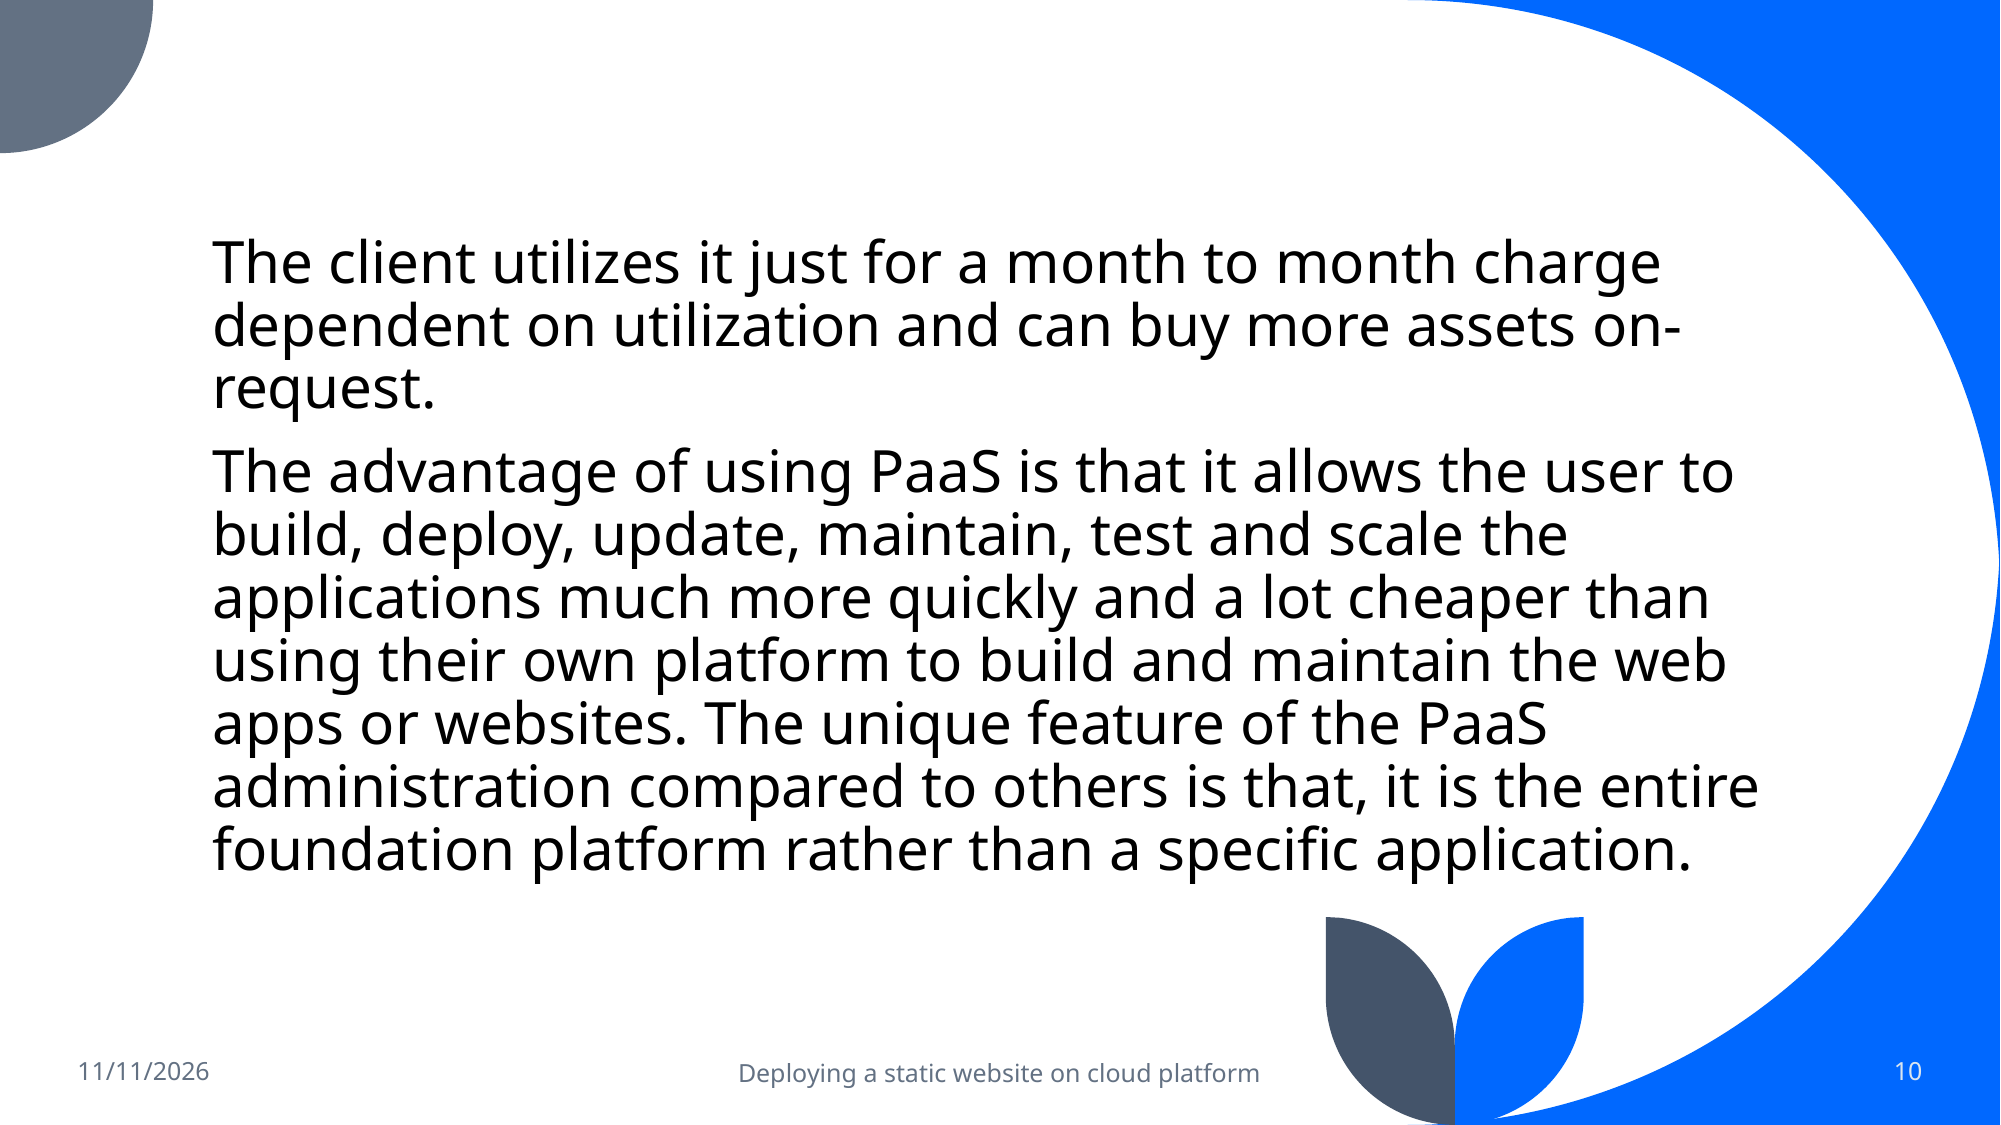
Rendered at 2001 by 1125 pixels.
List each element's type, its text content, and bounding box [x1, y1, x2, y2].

footer Deploying a static website on cloud platform [662, 1042, 1338, 1103]
list The client utilizes it just for a month to month charge dependent on utilization and can buy more assets on-request. The advantage of using PaaS is that it allows the user to build, deploy, update, maintain, test and scale the applications much more quickly and a lot cheaper than using their own platform to build and maintain the web apps or websites. The unique feature of the PaaS administration compared to others is that, it is the entire foundation platform rather than a specific application. [197, 225, 1802, 1043]
slide_number 07-Oct-22 [62, 1042, 513, 1103]
slide_number 10 [1665, 1042, 1938, 1103]
